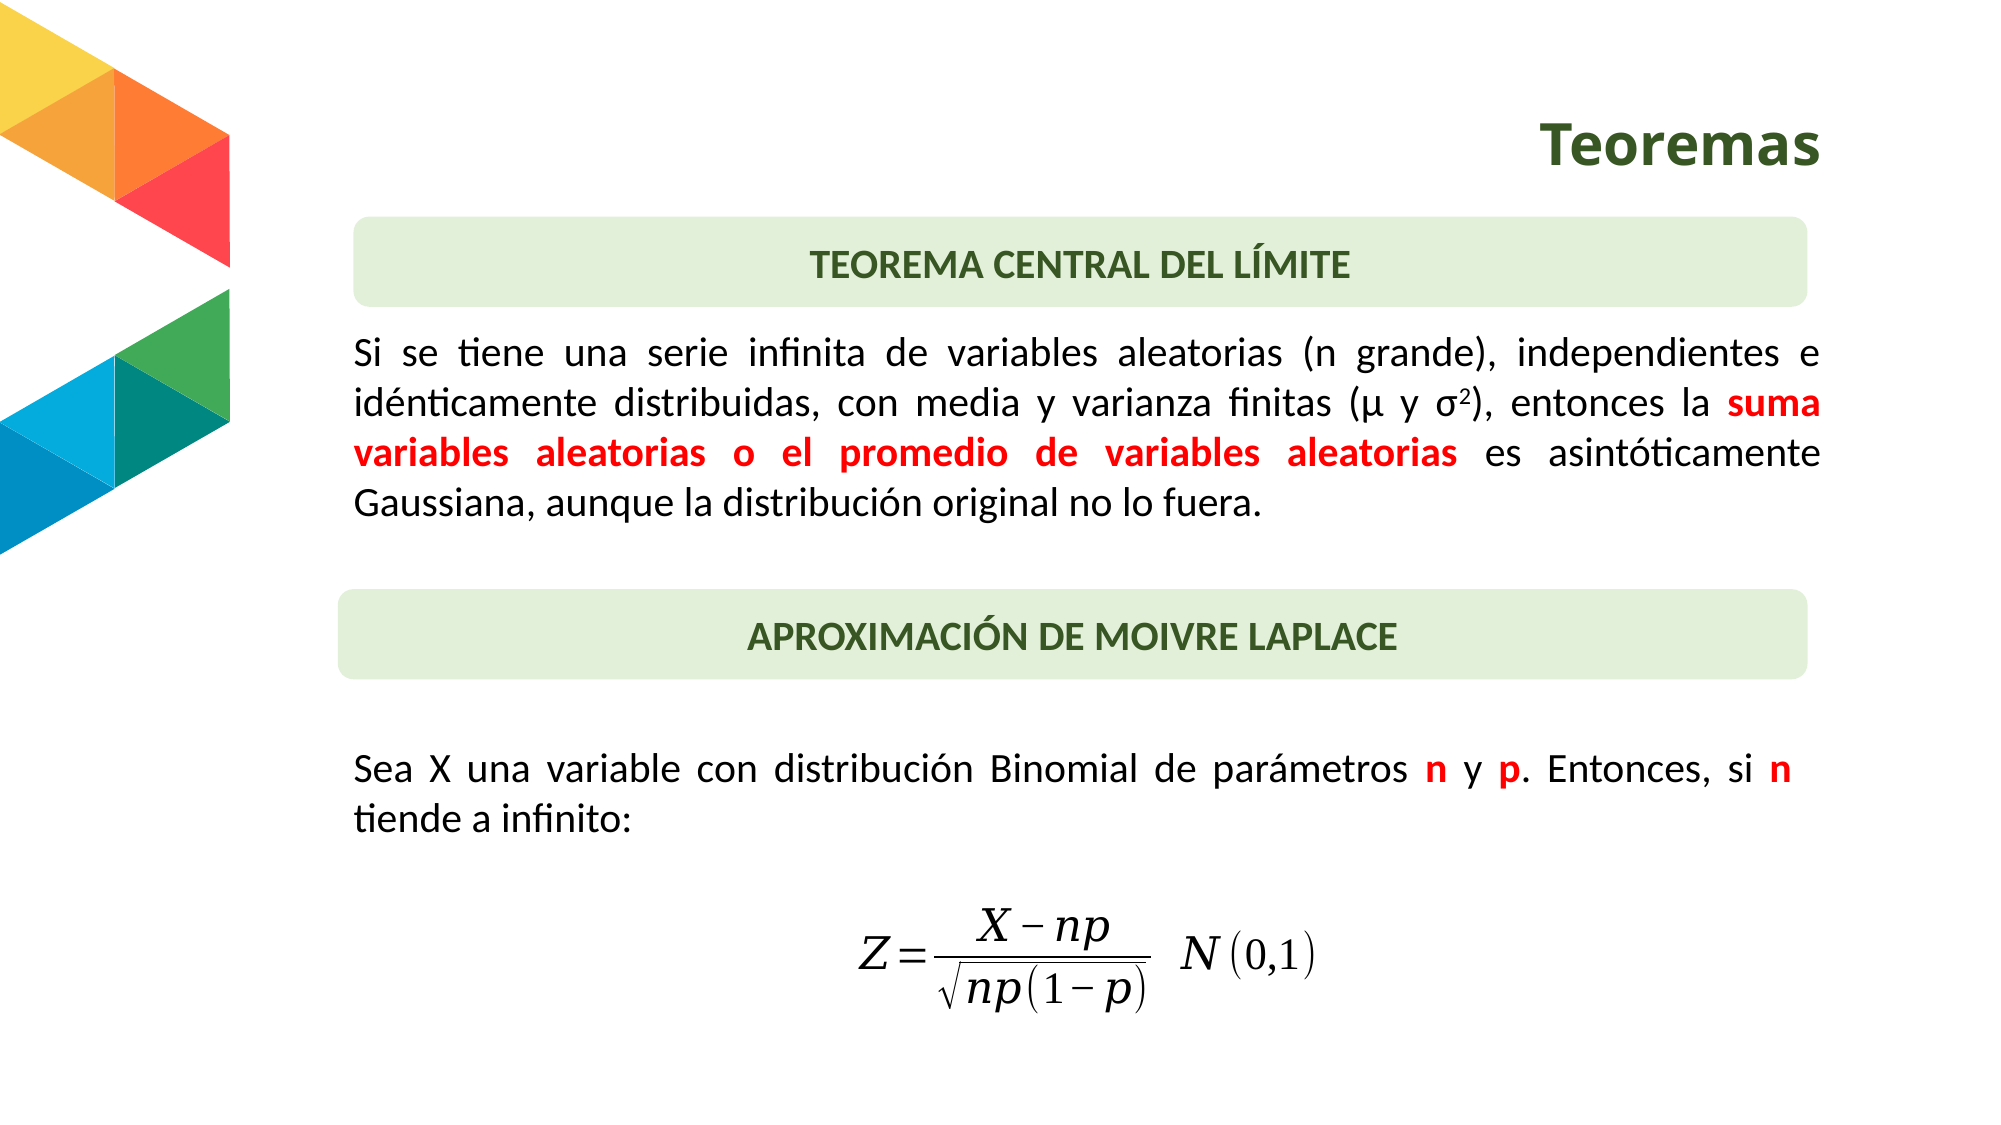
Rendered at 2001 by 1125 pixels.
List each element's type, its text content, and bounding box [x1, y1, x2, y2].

text_box Sea X una variable con distribución Binomial de parámetros n y p. Entonces, si n tiende a infinito: [338, 733, 1807, 849]
text_box APROXIMACIÓN DE MOIVRE LAPLACE [337, 589, 1808, 680]
text_box Si se tiene una serie infinita de variables aleatorias (n grande), independientes e idénticamente distribuidas, con media y varianza finitas (µ y σ2), entonces la suma variables aleatorias o el promedio de variables aleatorias es asintóticamente Gaussiana, aunque la distribución original no lo fuera. [338, 317, 1836, 533]
title Teoremas [402, 108, 1836, 206]
text_box TEOREMA CENTRAL DEL LÍMITE [353, 216, 1808, 307]
